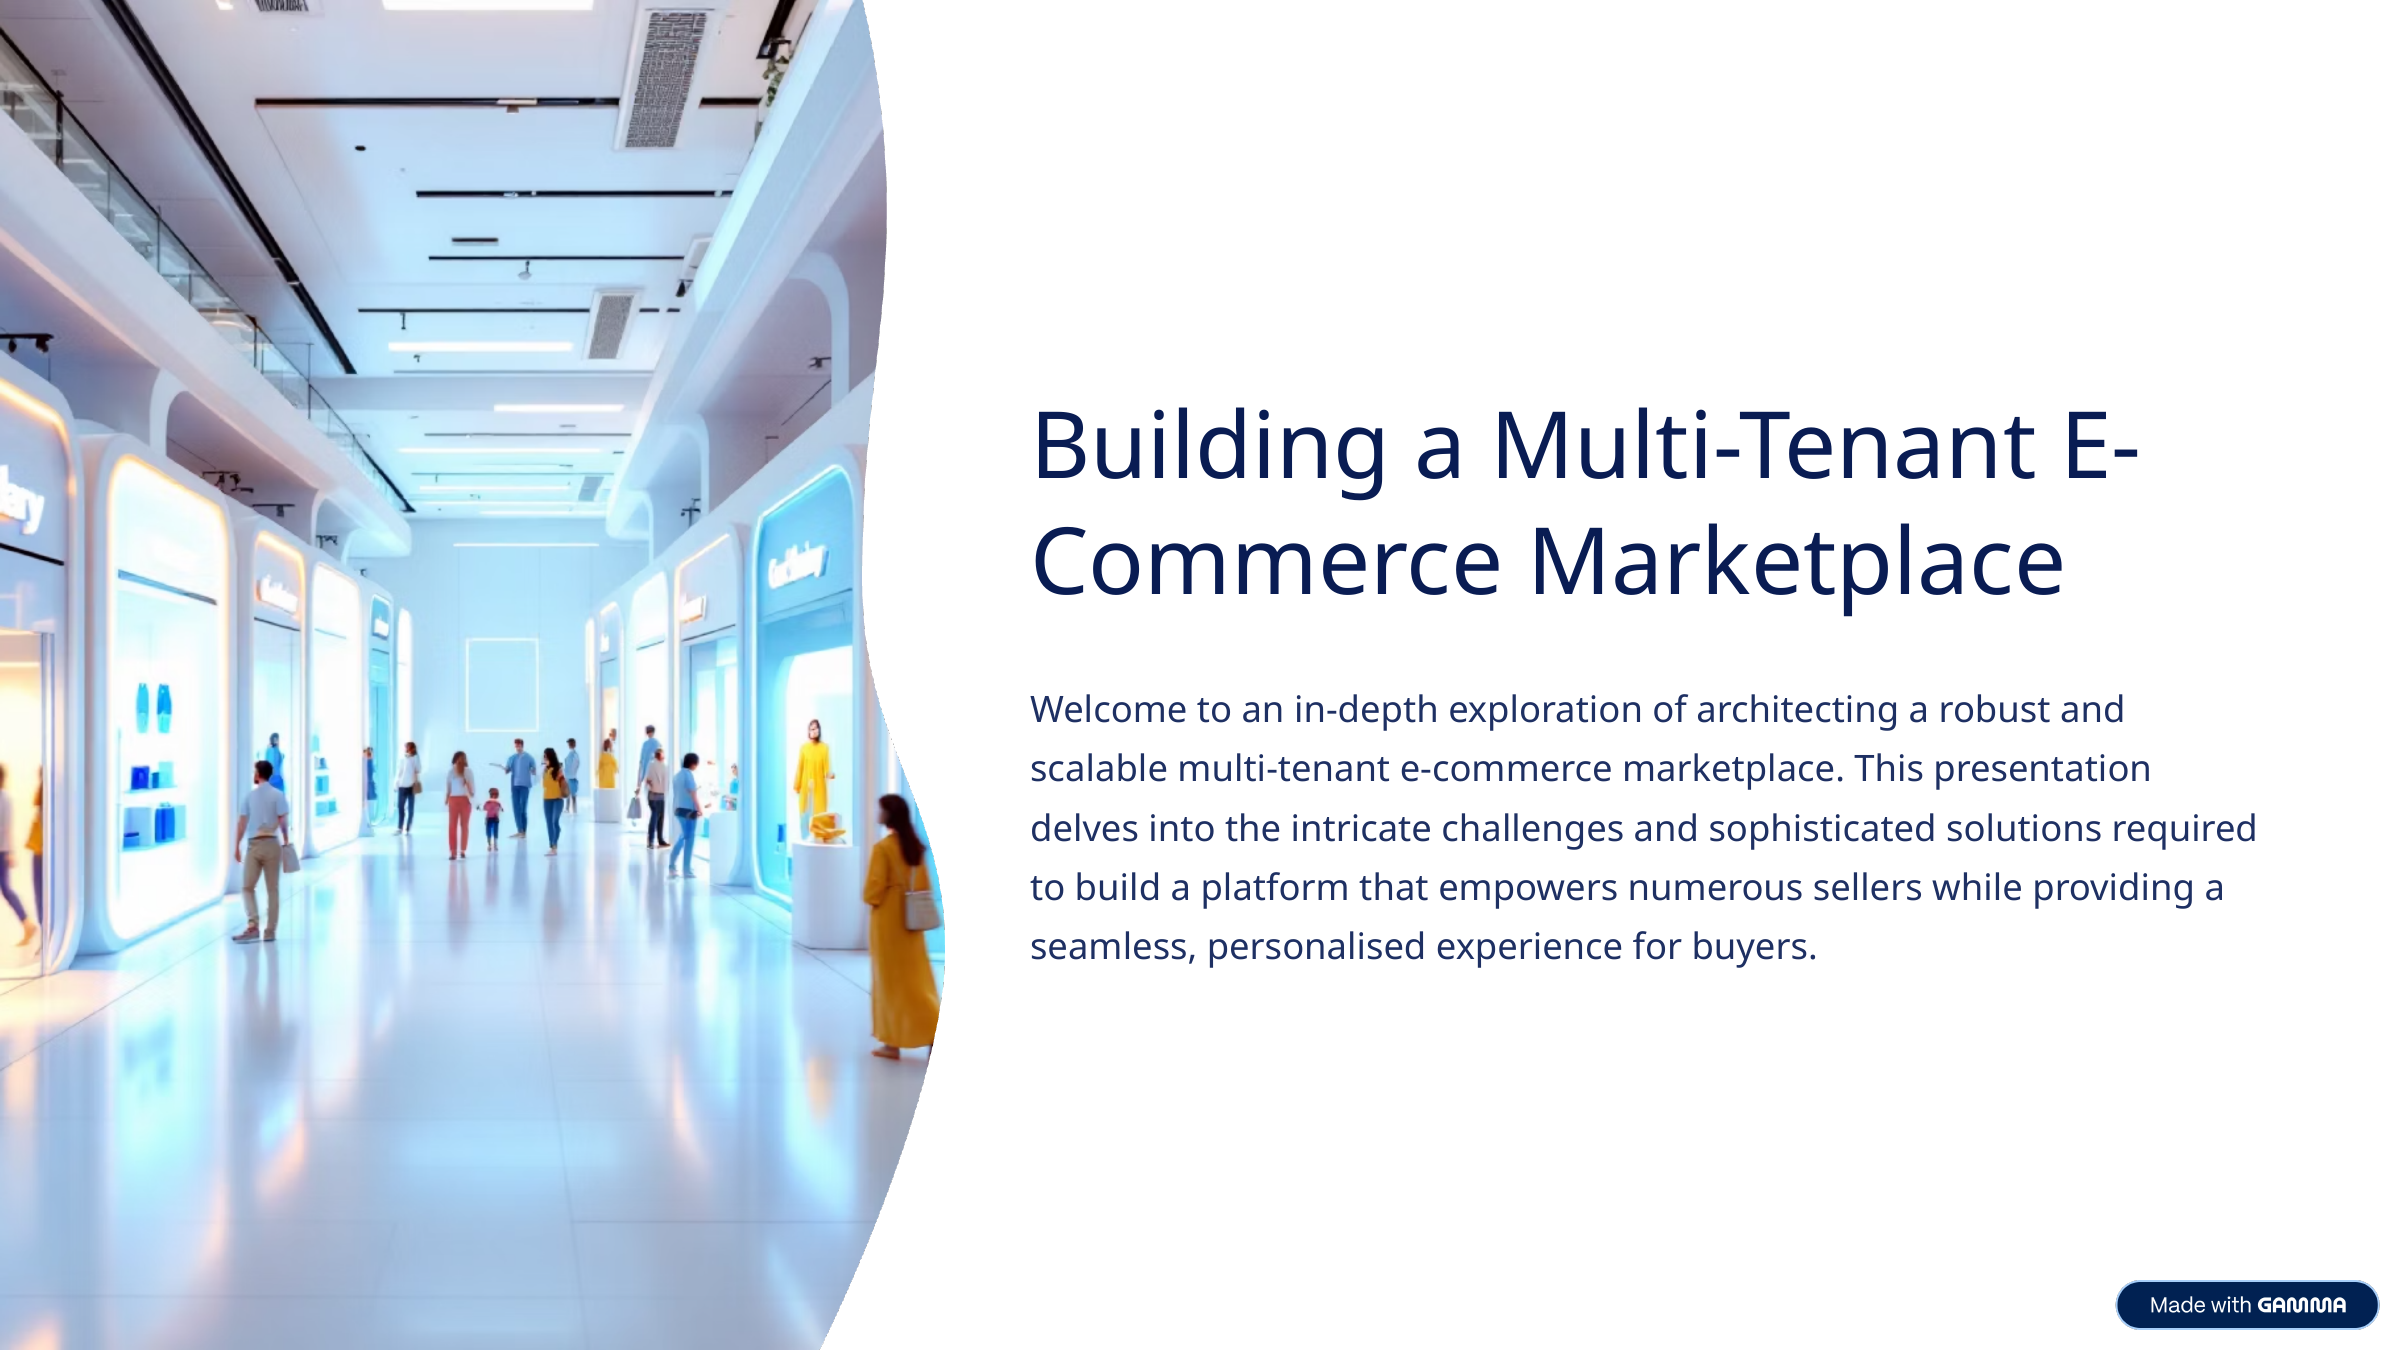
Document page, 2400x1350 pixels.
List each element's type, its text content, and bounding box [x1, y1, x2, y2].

picture [0, 0, 945, 1350]
text_box Welcome to an in-depth exploration of architecting a robust and scalable multi-tenant e-commerce marketplace. This presentation delves into the intricate challenges and sophisticated solutions required to build a platform that empowers numerous sellers while providing a seamless, personalised experience for buyers. [1030, 670, 2270, 968]
text_box Building a Multi-Tenant E-Commerce Marketplace [1030, 381, 2270, 615]
picture [2106, 1271, 2389, 1339]
